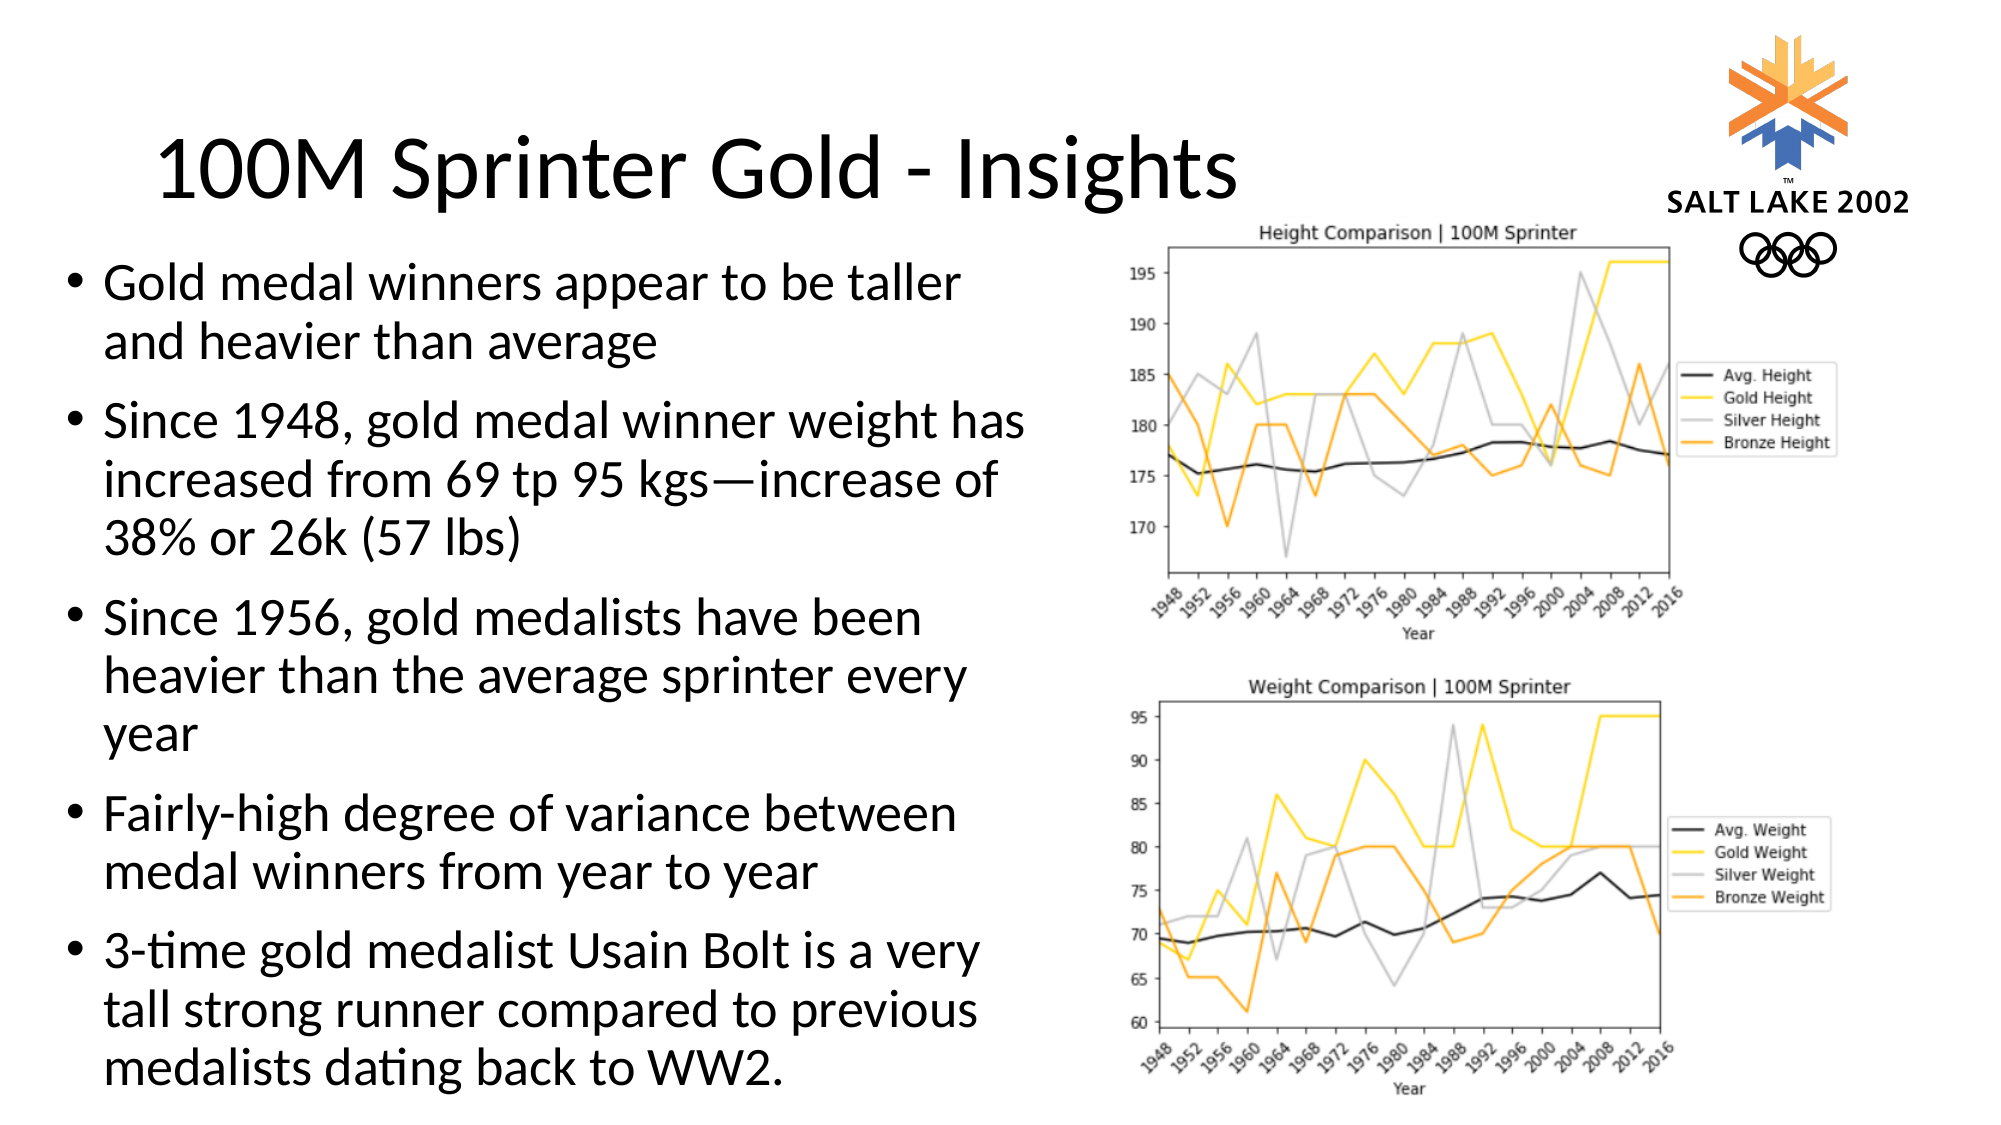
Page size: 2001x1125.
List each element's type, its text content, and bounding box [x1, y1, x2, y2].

title 100M Sprinter Gold - Insights [137, 59, 1596, 278]
picture [1121, 35, 1980, 1104]
list Gold medal winners appear to be taller and heavier than average Since 1948, gold medal winner weight has increased from 69 tp 95 kgs—increase of 38% or 26k (57 lbs) Since 1956, gold medalists have been heavier than the average sprinter every year Fairly-high degree of variance between medal winners from year to year 3-time gold medalist Usain Bolt is a very tall strong runner compared to previous medalists dating back to WW2. [50, 246, 1069, 1093]
